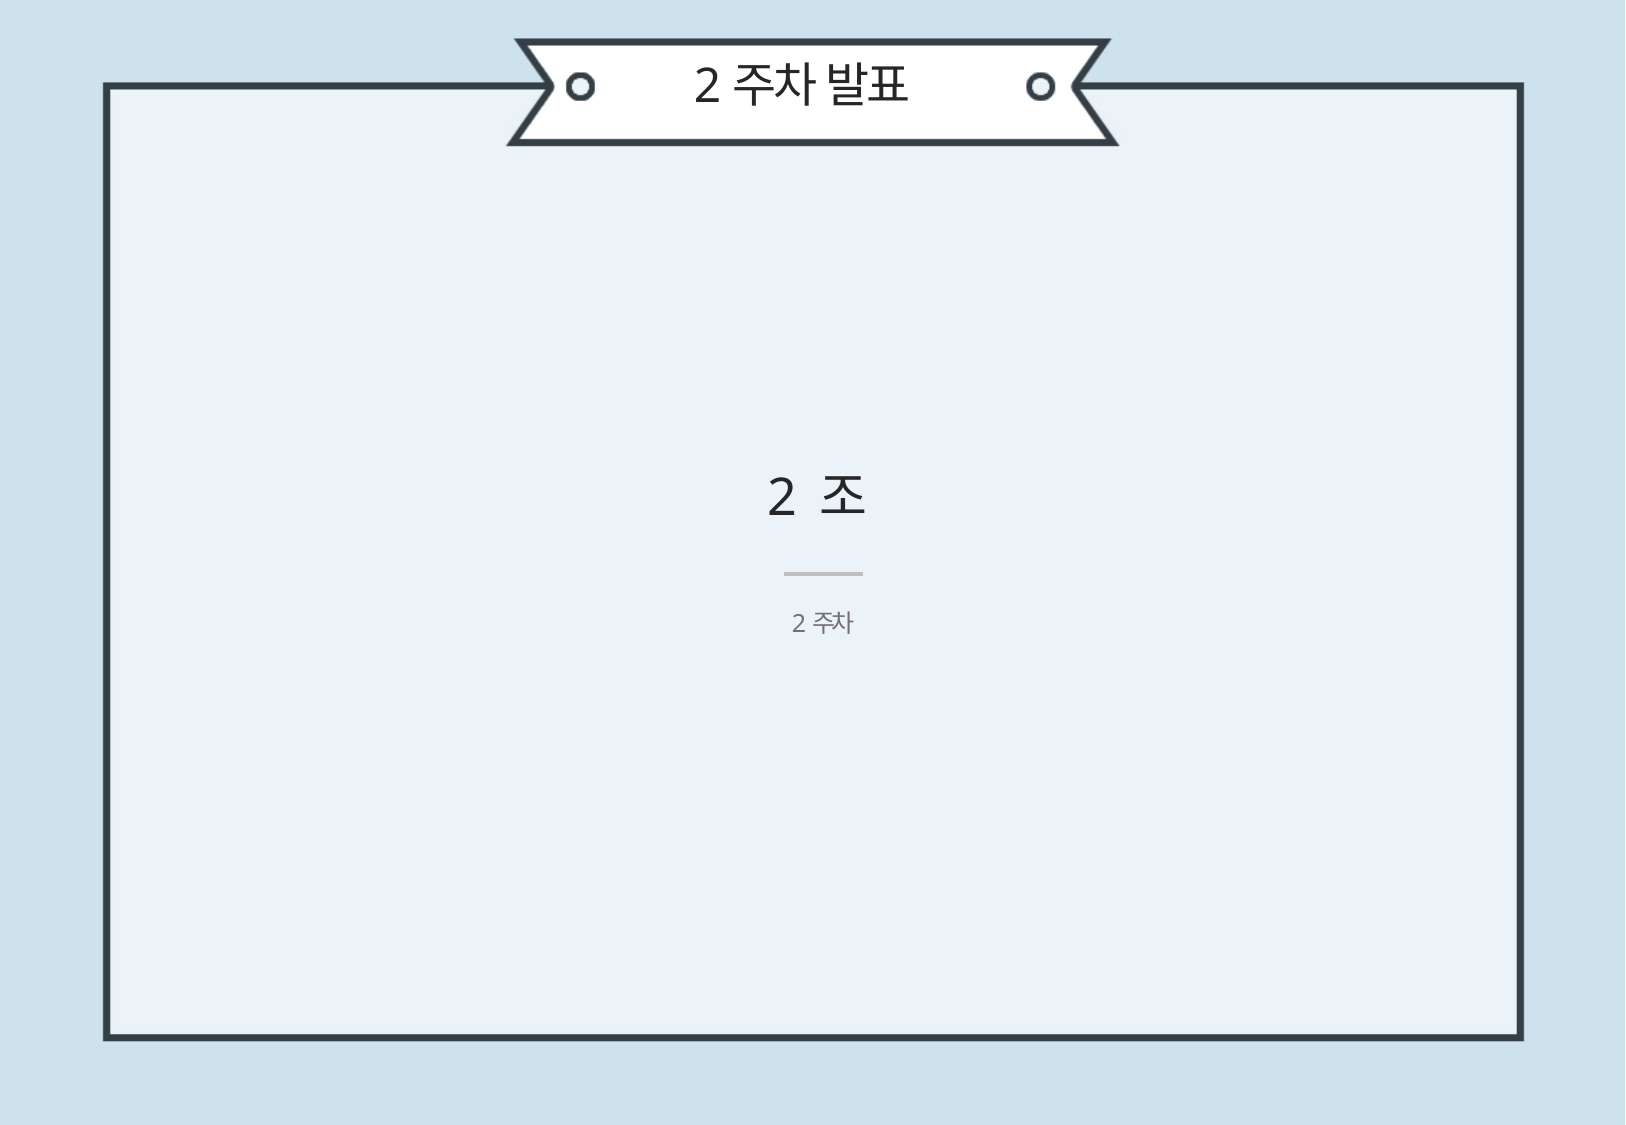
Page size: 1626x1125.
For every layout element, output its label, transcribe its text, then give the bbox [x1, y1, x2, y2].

picture [0, 0, 1626, 1125]
text_box 2주차 [496, 600, 1150, 646]
text_box 2 조 [418, 456, 1229, 534]
text_box 2주차 발표 [475, 47, 1129, 120]
